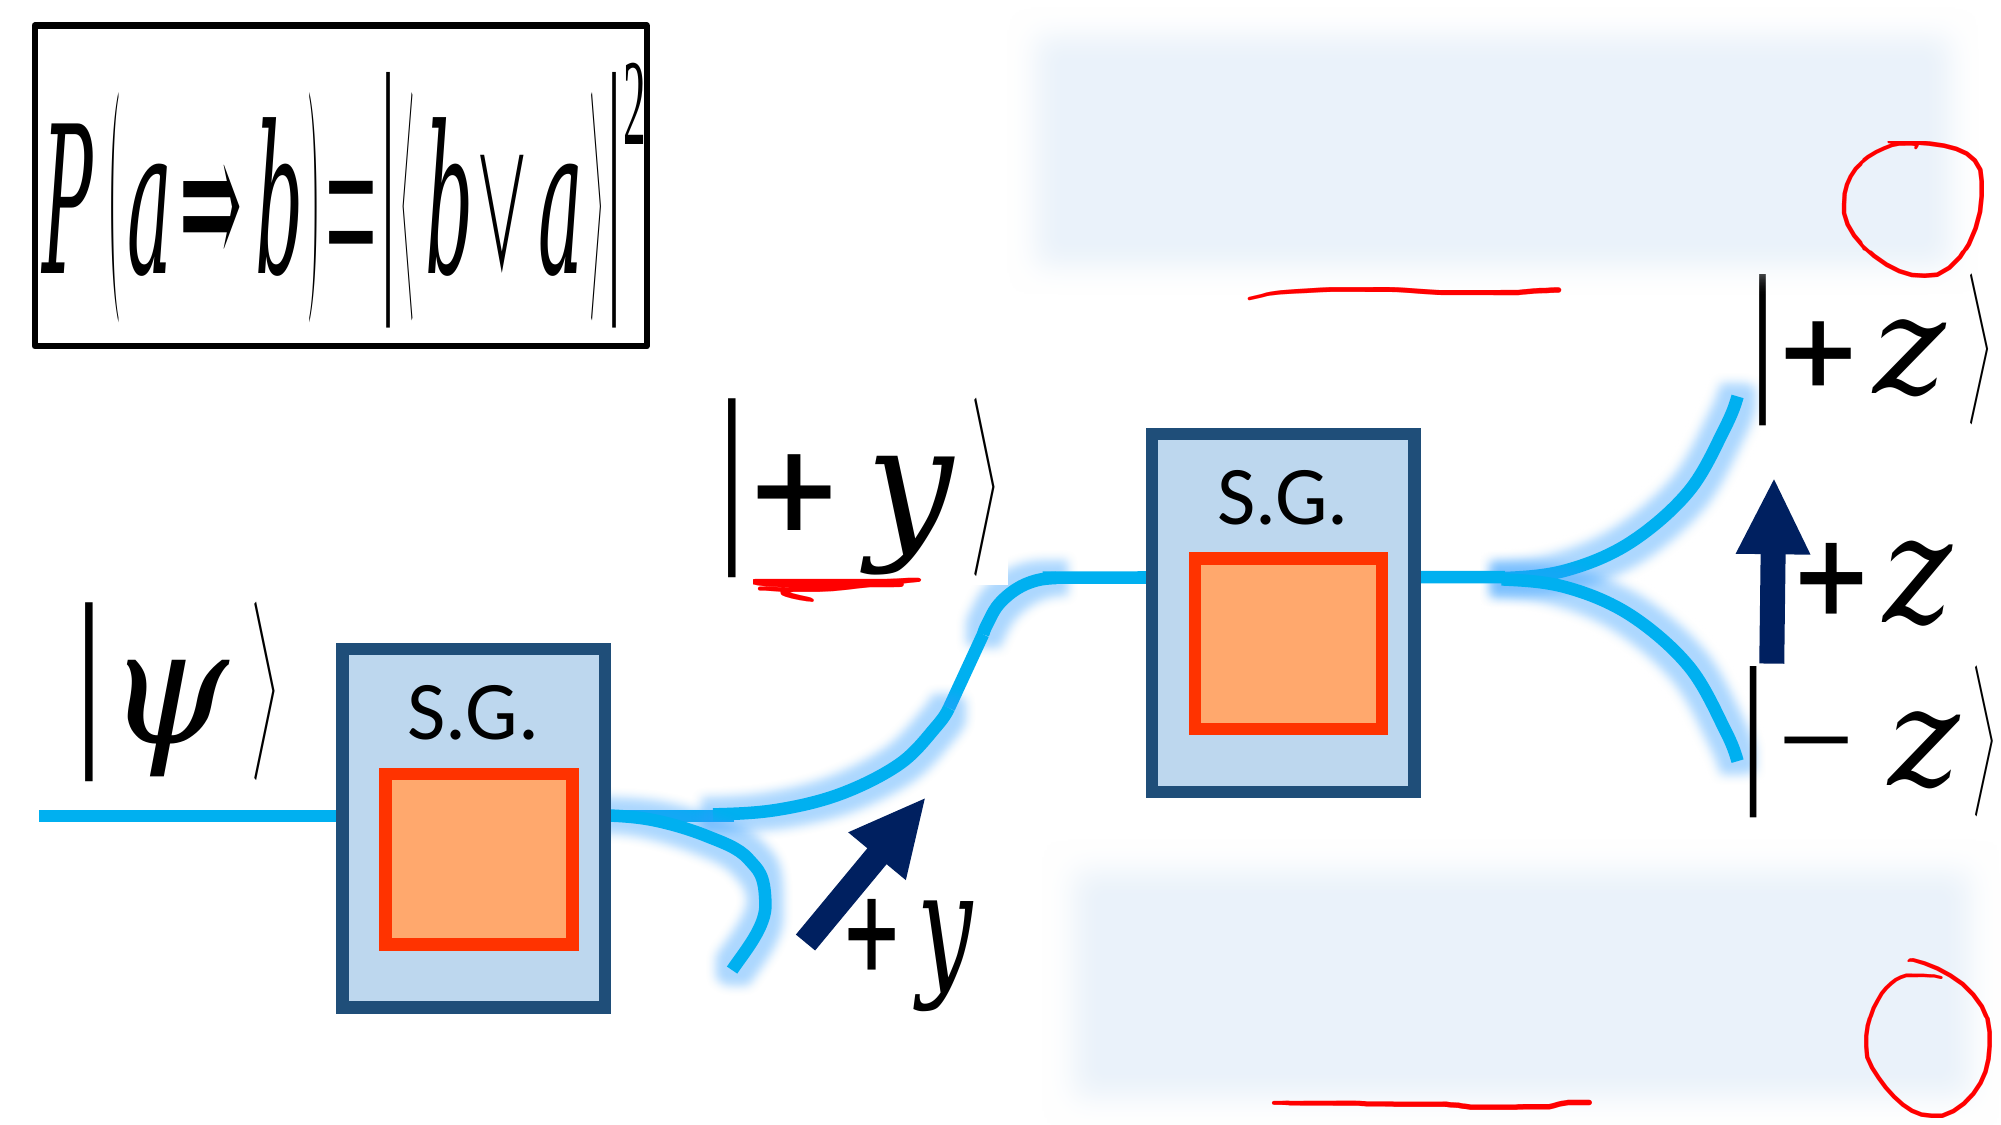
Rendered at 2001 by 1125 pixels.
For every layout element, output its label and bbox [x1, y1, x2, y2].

picture [753, 141, 2000, 1125]
text_box [1152, 433, 1415, 793]
text_box [605, 708, 949, 971]
text_box [39, 708, 342, 971]
text_box [805, 798, 977, 1015]
text_box [1771, 479, 1963, 664]
text_box [948, 396, 1738, 762]
text_box [342, 649, 605, 1008]
